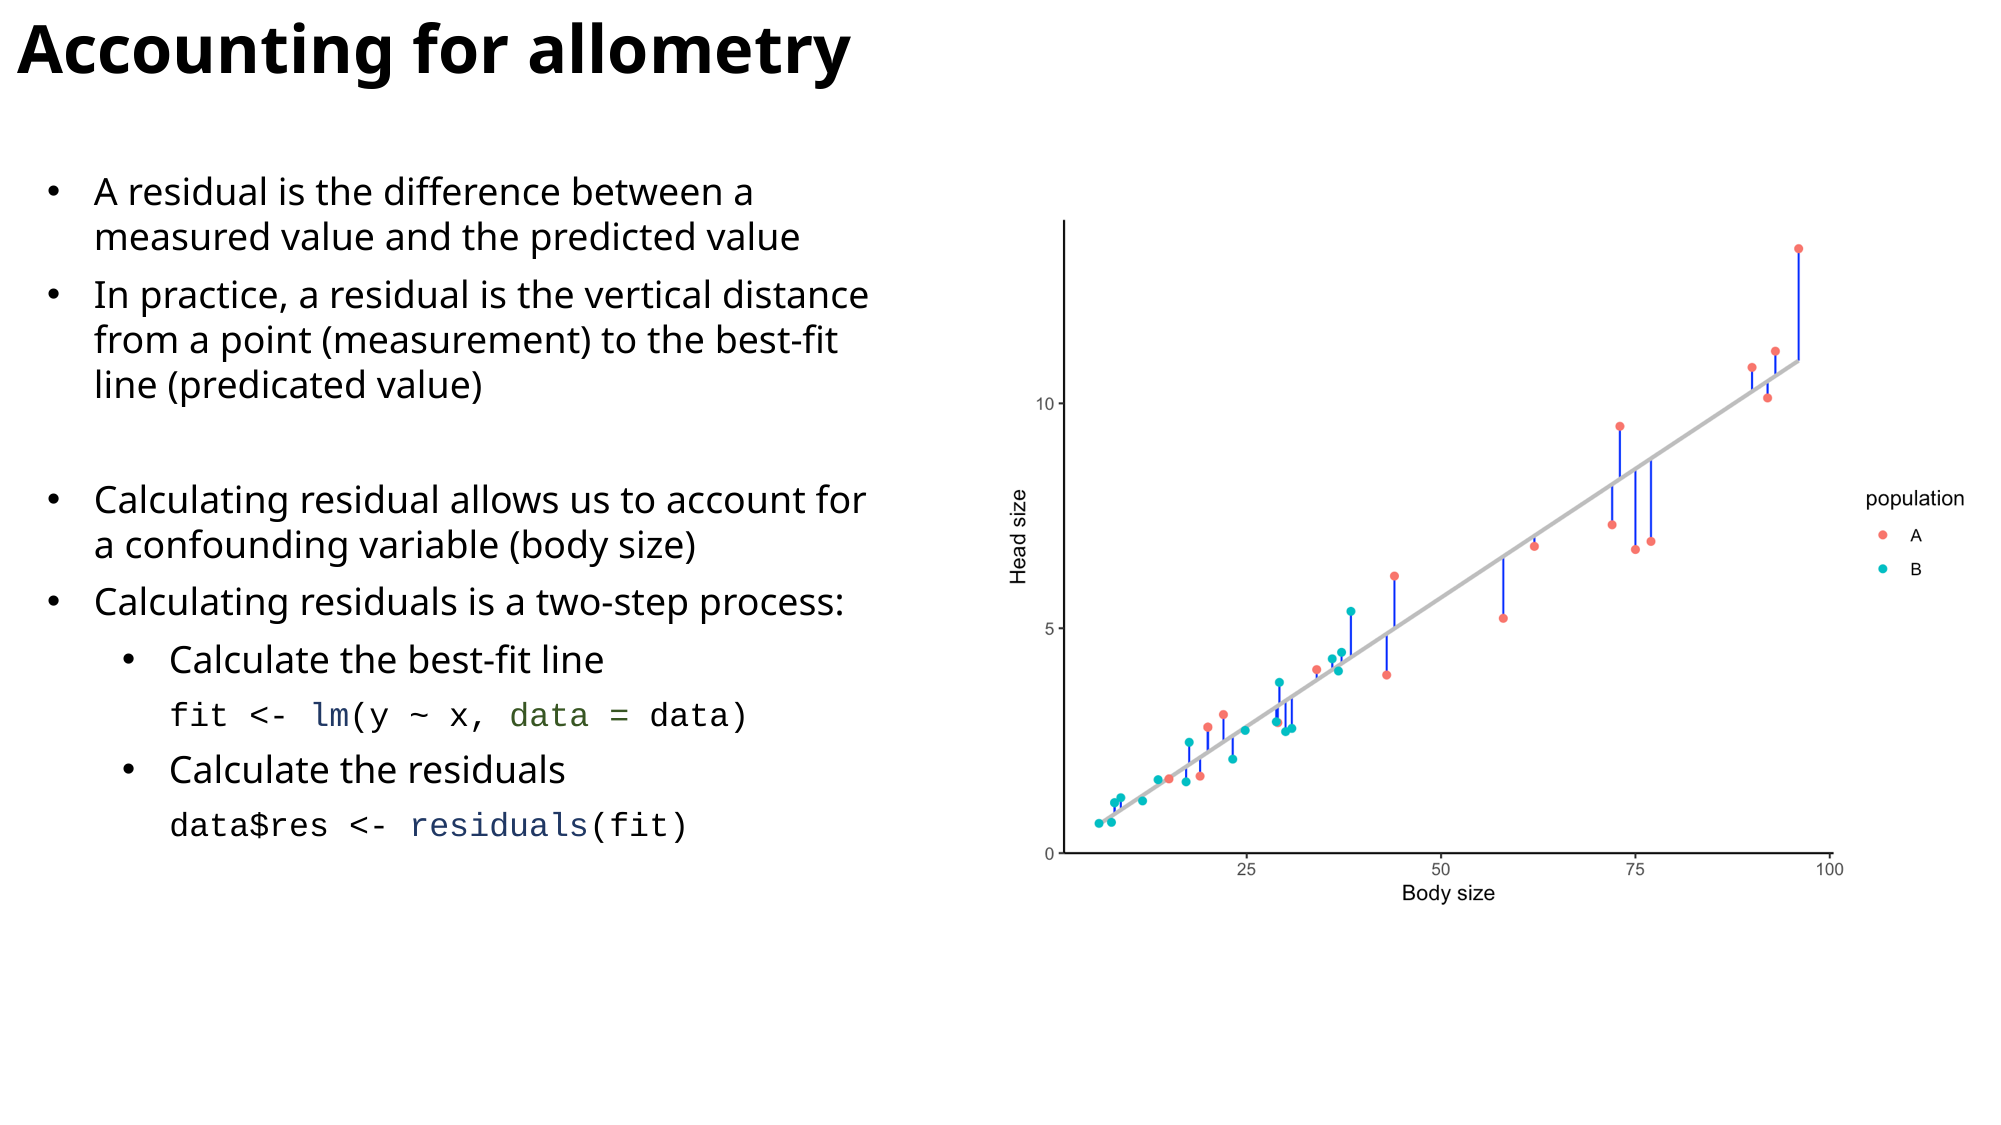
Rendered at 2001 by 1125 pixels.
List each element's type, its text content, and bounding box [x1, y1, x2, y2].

picture [999, 209, 1987, 915]
text_box A residual is the difference between a measured value and the predicted value In practice, a residual is the vertical distance from a point (measurement) to the best-fit line (predicated value) Calculating residual allows us to account for a confounding variable (body size) Calculating residuals is a two-step process: Calculate the best-fit line fit <- lm(y ~ x, data = data) Calculate the residuals data$res <- residuals(fit) [32, 160, 892, 851]
text_box Accounting for allometry [2, 0, 867, 95]
